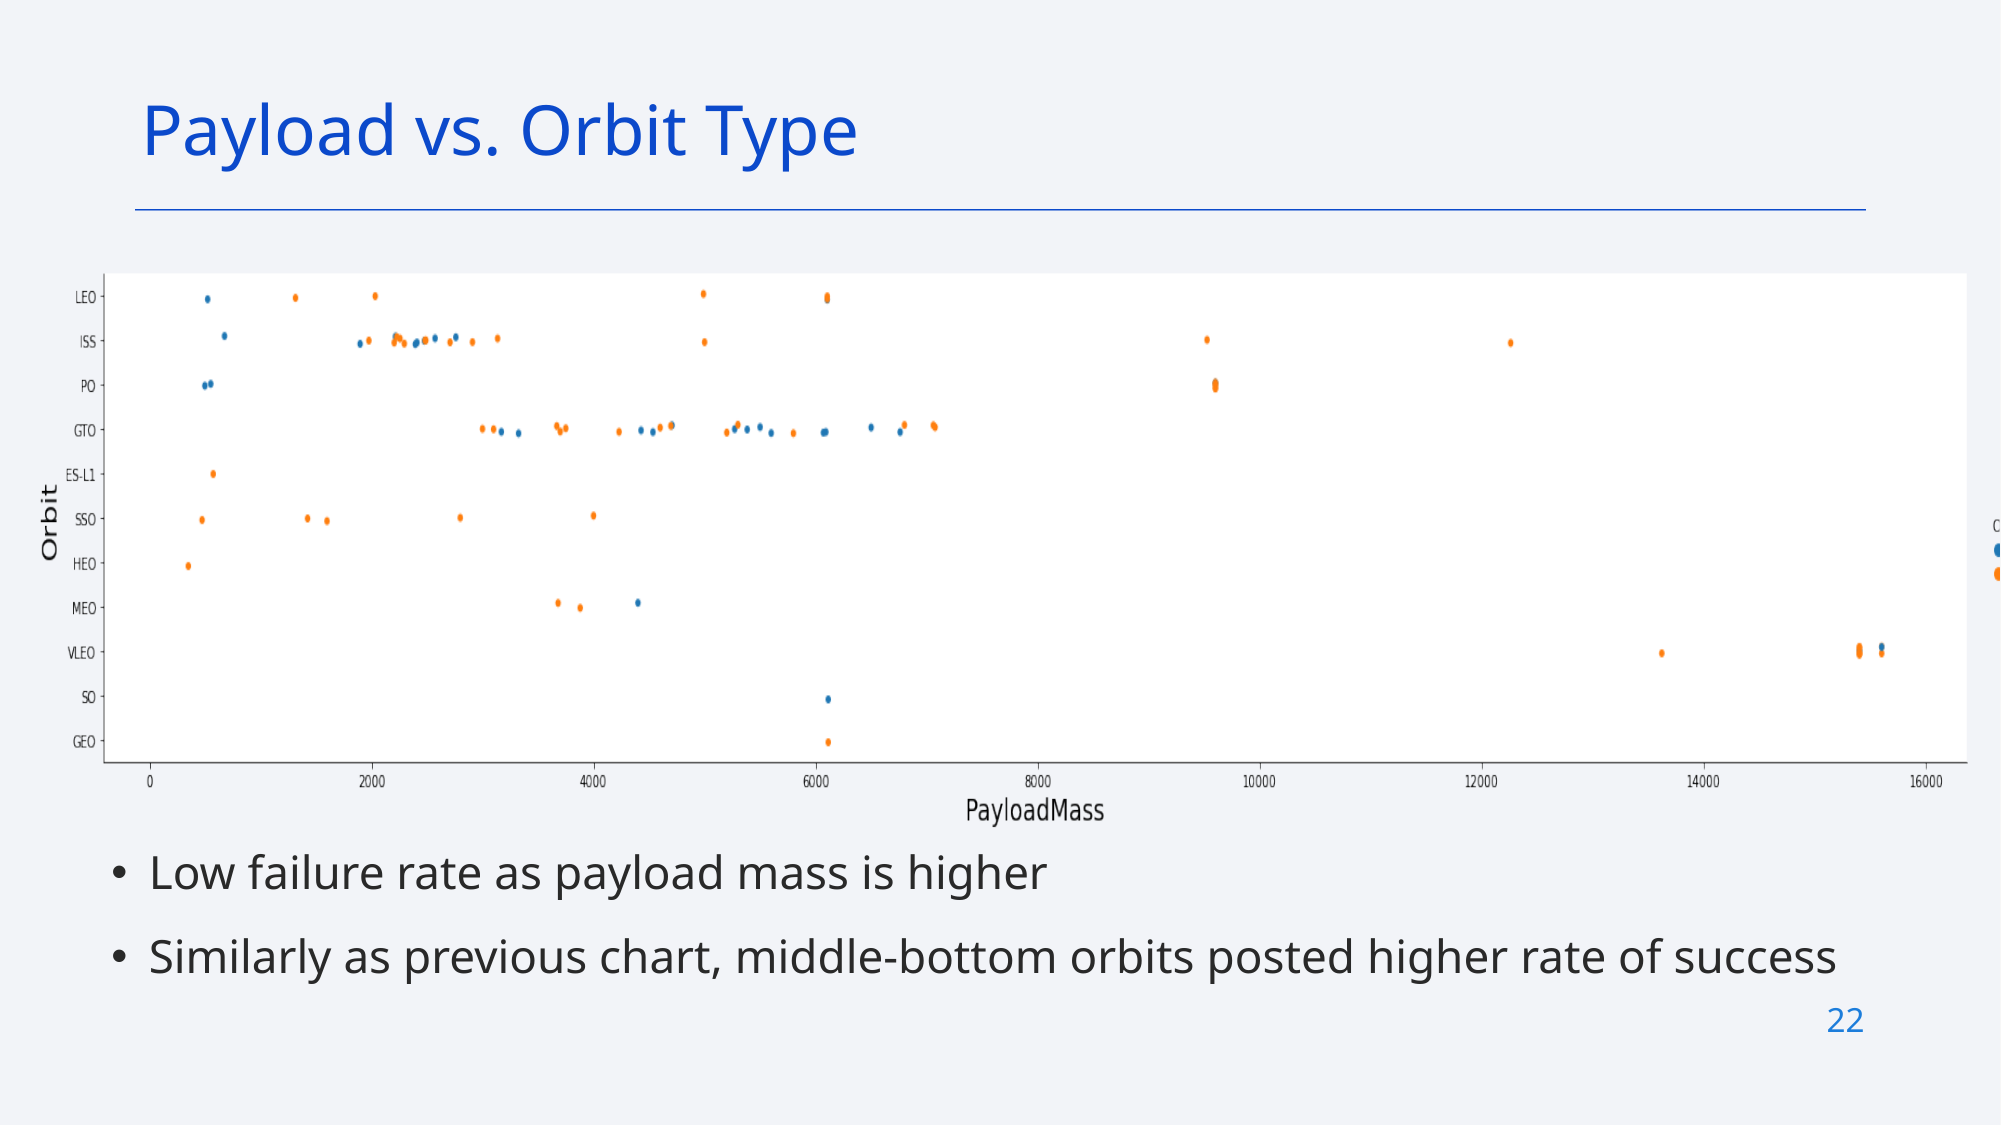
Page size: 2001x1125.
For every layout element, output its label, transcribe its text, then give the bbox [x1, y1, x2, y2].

picture [0, 0, 2001, 1125]
list Low failure rate as payload mass is higher Similarly as previous chart, middle-bottom orbits posted higher rate of success [96, 837, 1971, 1089]
text_box Payload vs. Orbit Type [126, 88, 1852, 179]
